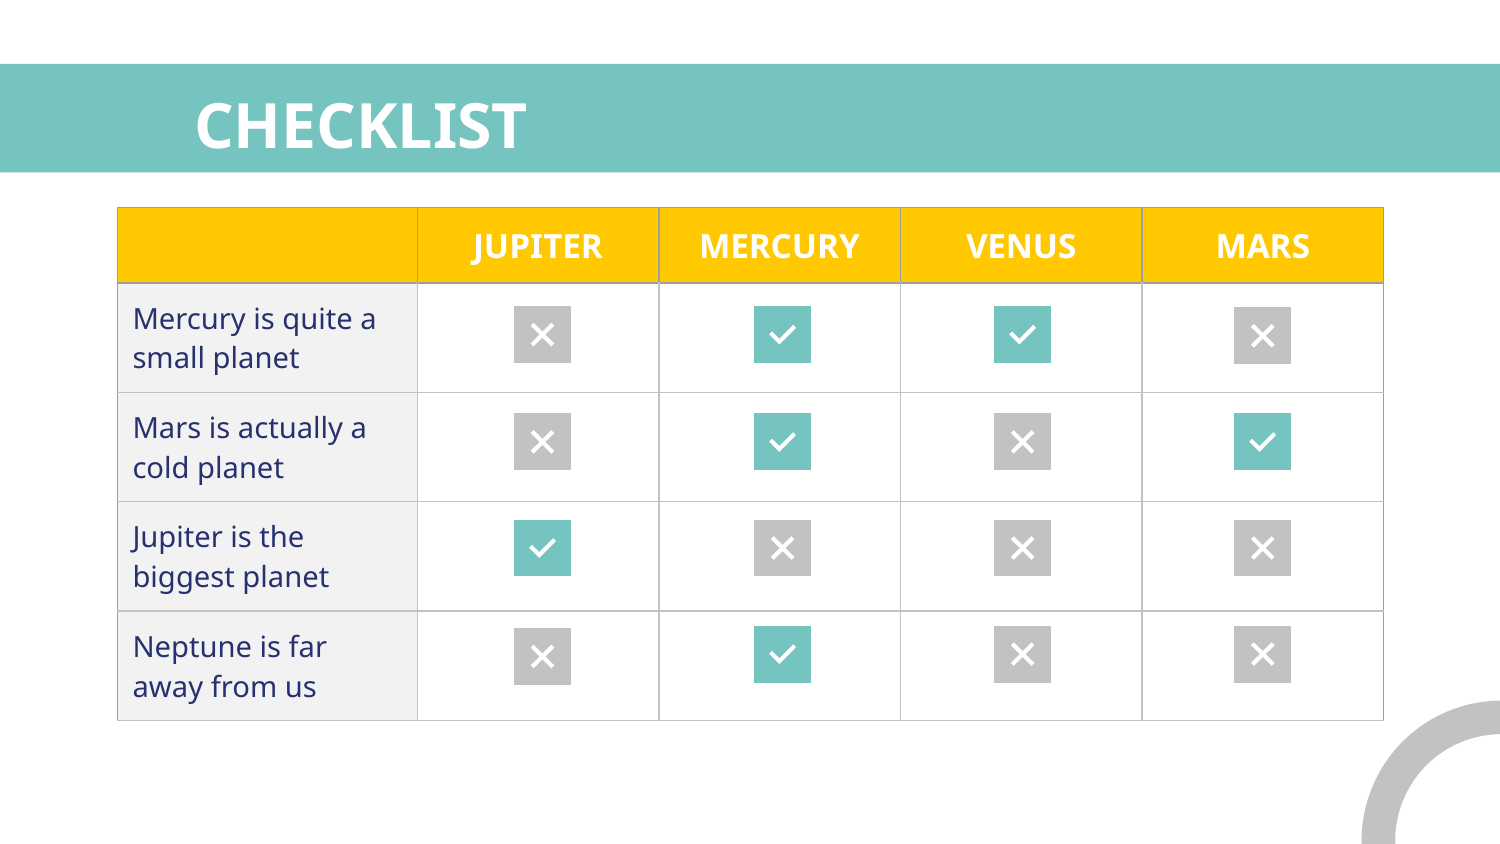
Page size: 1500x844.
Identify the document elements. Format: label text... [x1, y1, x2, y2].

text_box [753, 625, 812, 683]
table_cell [1143, 612, 1383, 720]
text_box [993, 305, 1052, 364]
table_cell [1143, 284, 1383, 392]
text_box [513, 305, 572, 364]
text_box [753, 413, 812, 471]
table_cell [660, 612, 900, 720]
table_cell [418, 502, 658, 610]
table_cell [901, 393, 1141, 501]
table_cell [660, 393, 900, 501]
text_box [993, 519, 1052, 577]
title CHECKLIST [179, 71, 1449, 166]
table_cell Jupiter is the biggest planet [118, 502, 417, 610]
table_cell [418, 393, 658, 501]
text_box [1234, 307, 1292, 365]
table_header JUPITER [418, 208, 658, 282]
table_cell [901, 612, 1141, 720]
table_cell [901, 502, 1141, 610]
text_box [753, 519, 812, 577]
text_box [993, 413, 1052, 471]
table_cell [660, 502, 900, 610]
table_cell [901, 284, 1141, 392]
table_cell Neptune is far away from us [118, 612, 417, 720]
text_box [513, 413, 572, 471]
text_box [1234, 625, 1292, 683]
table_cell Mercury is quite a small planet [118, 284, 417, 392]
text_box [753, 305, 812, 364]
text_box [513, 627, 572, 686]
table_cell [660, 284, 900, 392]
table_header MERCURY [660, 208, 900, 282]
table_header MARS [1143, 208, 1383, 282]
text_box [993, 625, 1052, 683]
table_cell [418, 612, 658, 720]
table_cell [1143, 393, 1383, 501]
table_cell [1143, 502, 1383, 610]
table_header VENUS [901, 208, 1141, 282]
table_cell [418, 284, 658, 392]
table_header [118, 208, 417, 282]
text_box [513, 519, 572, 577]
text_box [1234, 413, 1292, 471]
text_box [1234, 519, 1292, 577]
table_cell Mars is actually a cold planet [118, 393, 417, 501]
